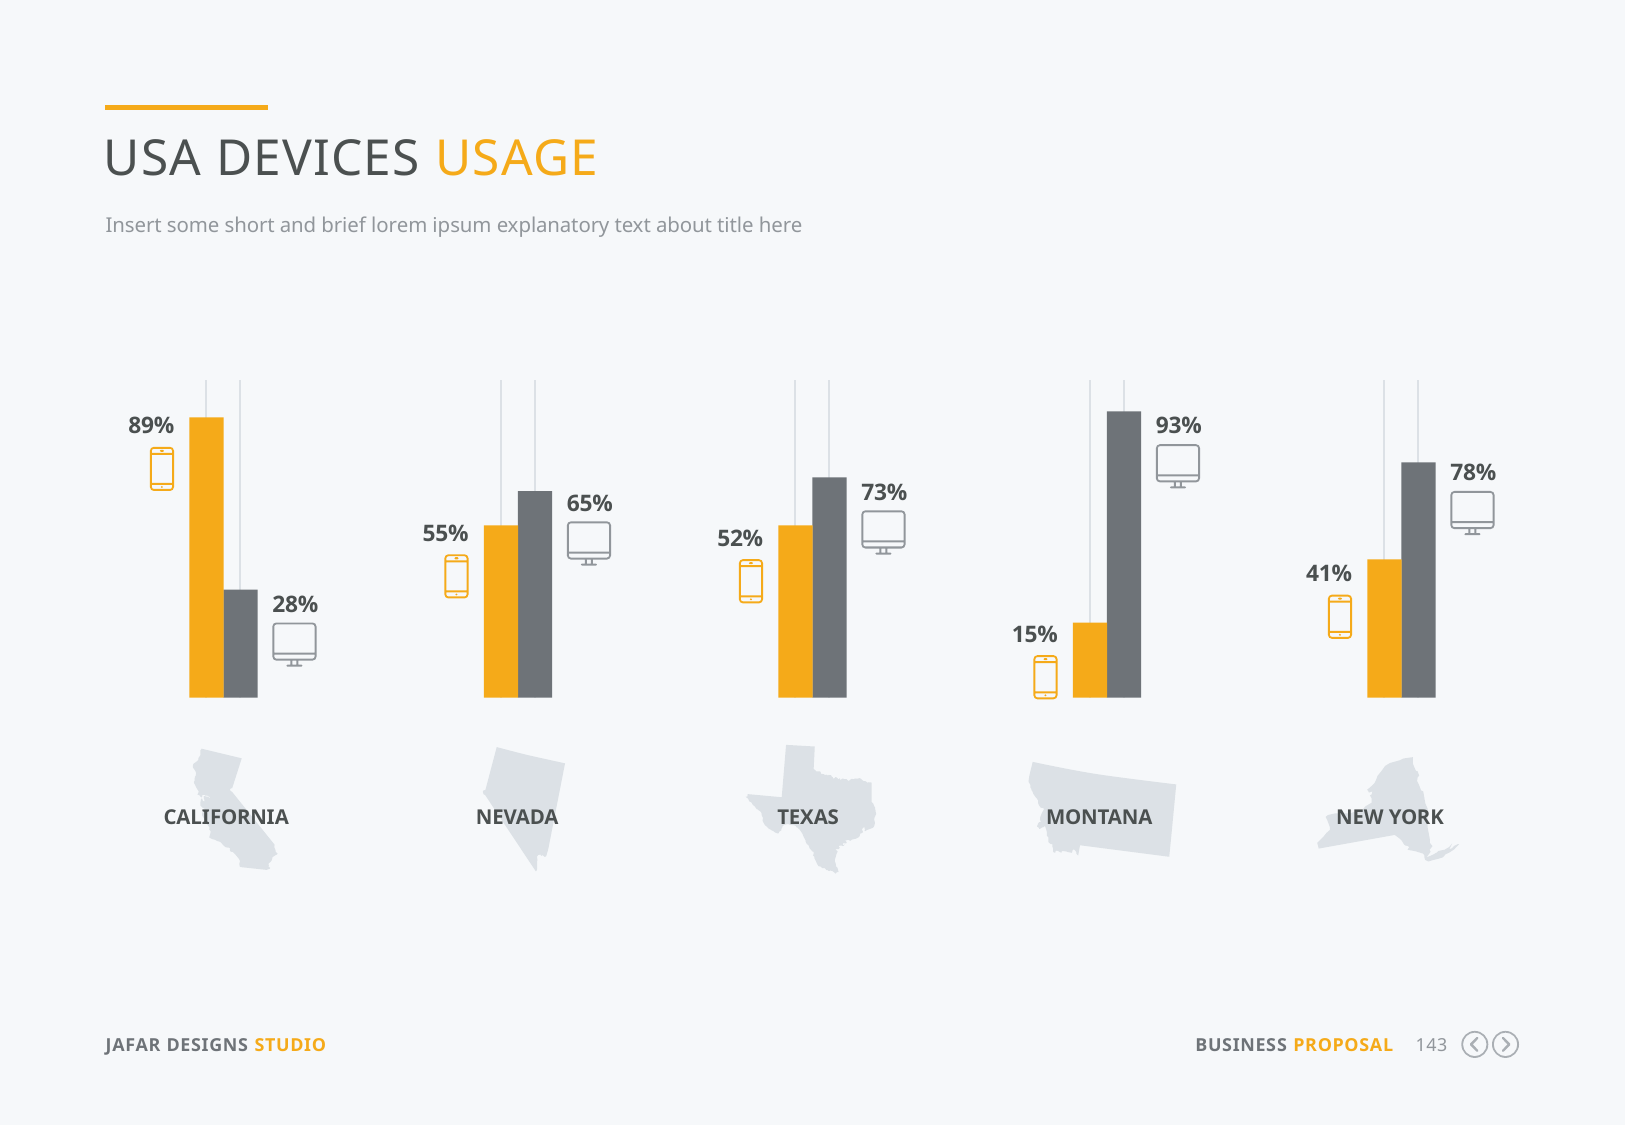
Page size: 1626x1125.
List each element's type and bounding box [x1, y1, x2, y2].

text_box [1013, 761, 1185, 857]
list [103, 125, 1518, 188]
text_box [105, 379, 341, 698]
text_box [1283, 379, 1519, 698]
text_box [988, 379, 1225, 700]
text_box [399, 379, 636, 698]
text_box [140, 748, 312, 870]
text_box [431, 747, 603, 872]
text_box [1304, 757, 1476, 862]
text_box [694, 379, 930, 698]
list [105, 209, 1519, 241]
text_box [722, 744, 894, 874]
